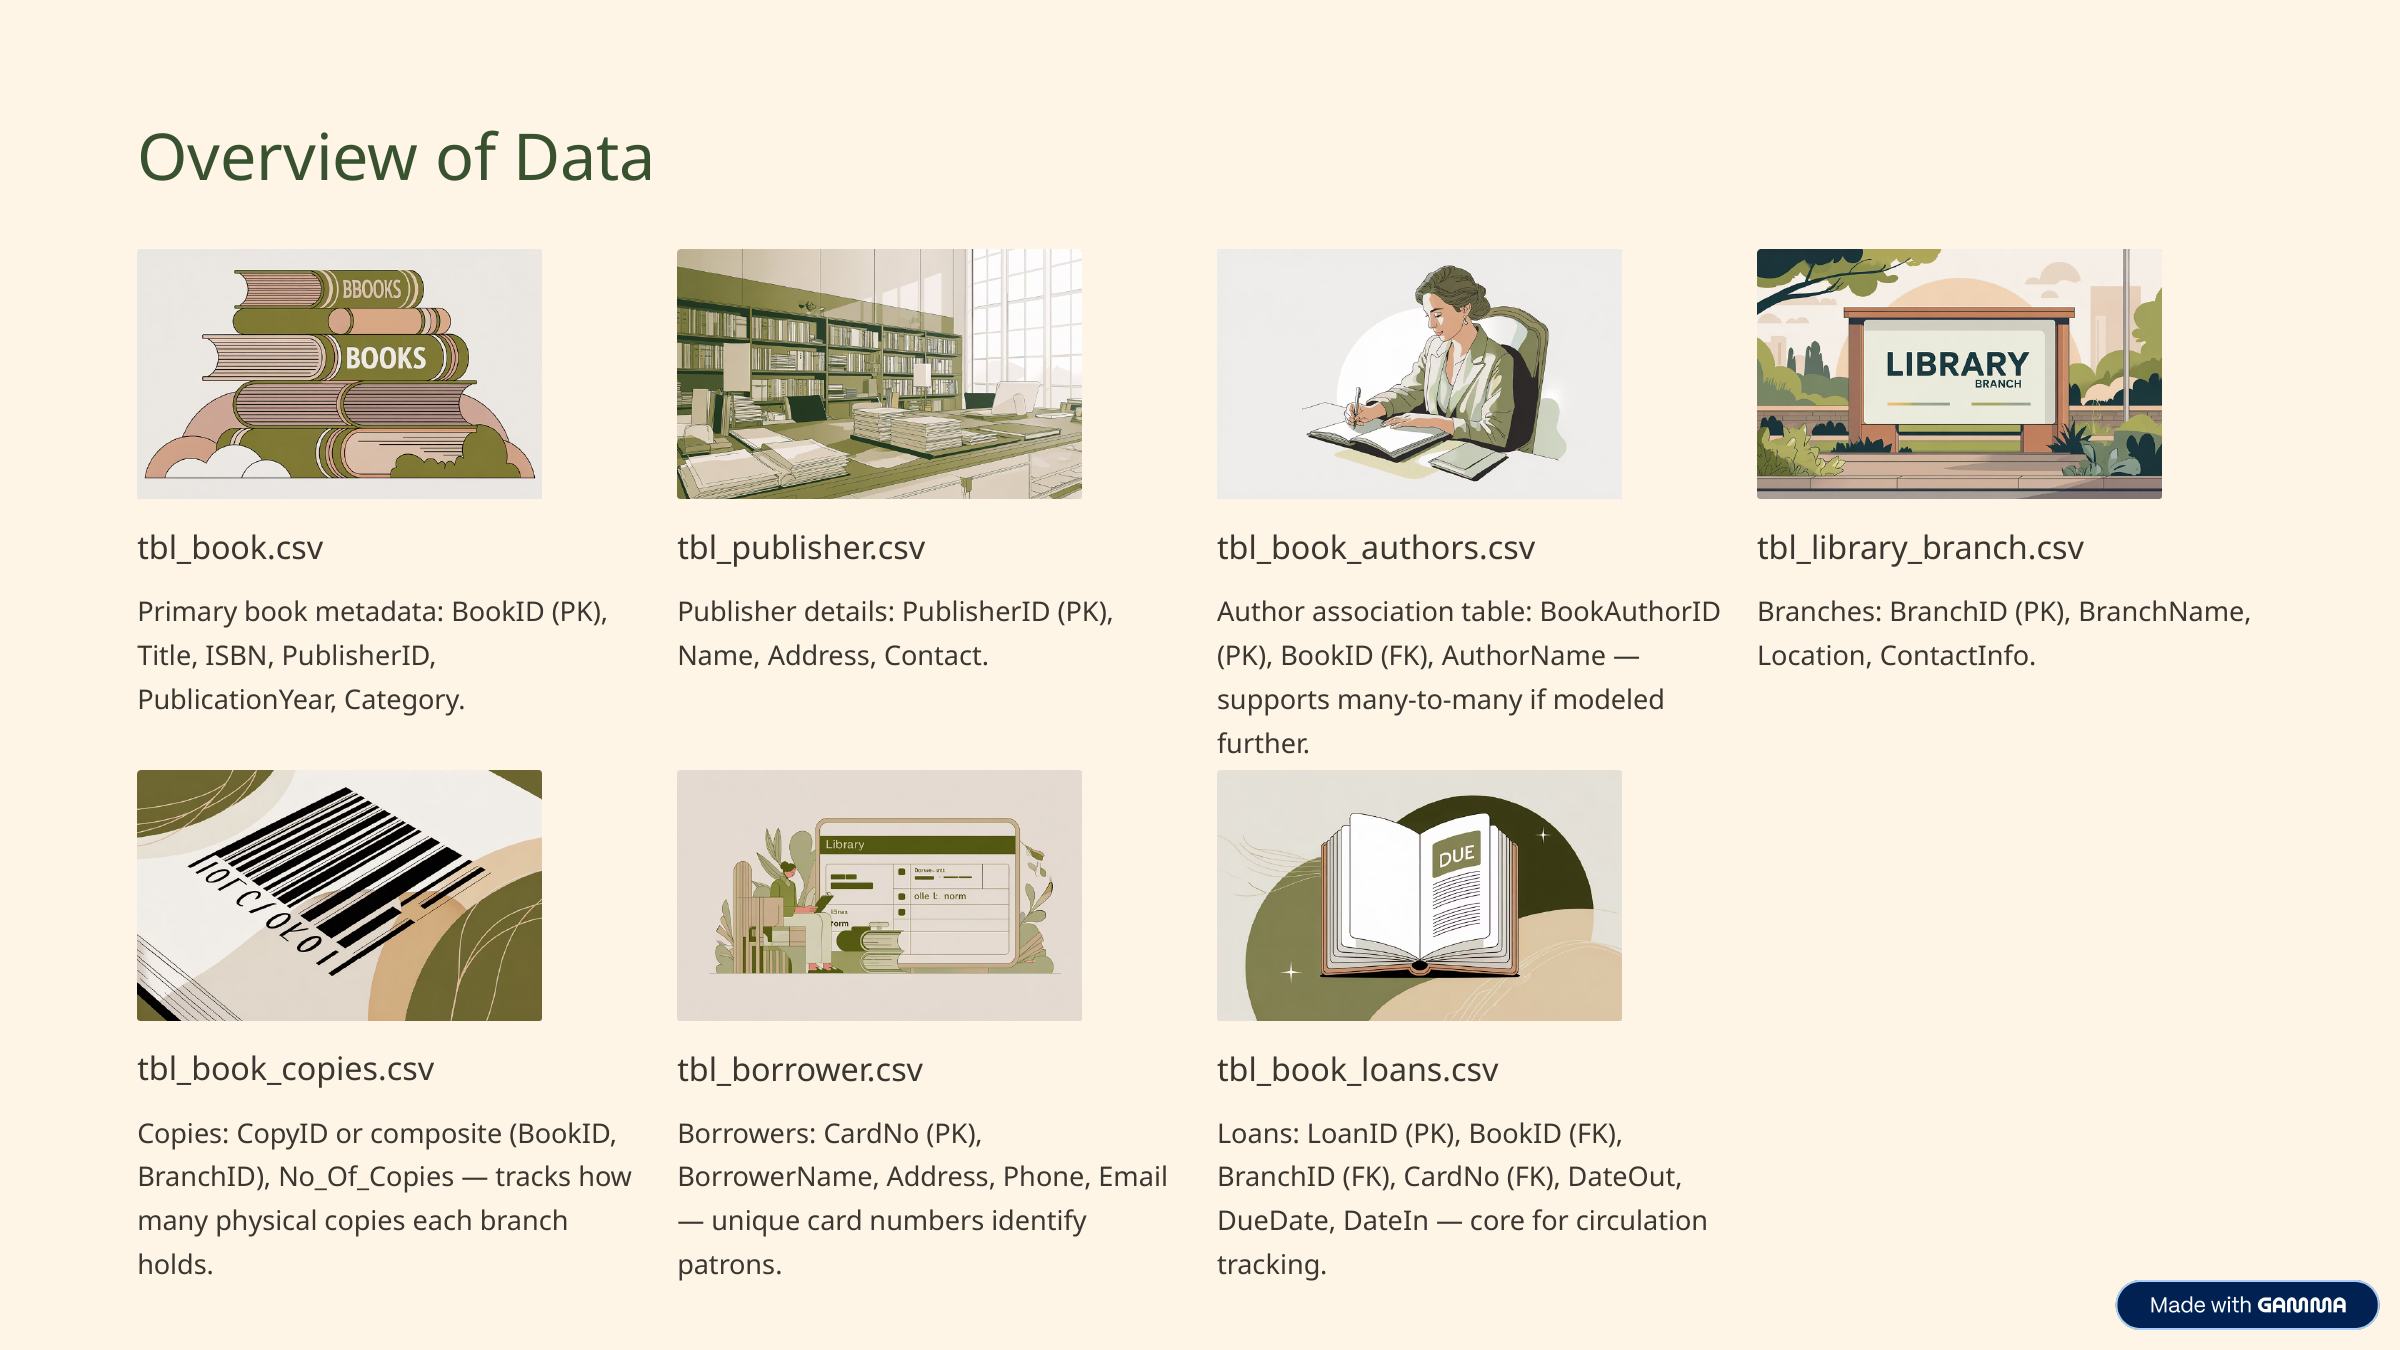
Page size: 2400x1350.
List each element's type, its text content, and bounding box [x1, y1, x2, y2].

text_box Author association table: BookAuthorID (PK), BookID (FK), AuthorName — supports many-to-many if modeled further. [1217, 583, 1723, 716]
picture [2106, 1271, 2389, 1339]
text_box tbl_book.csv [137, 526, 461, 567]
text_box Borrowers: CardNo (PK), BorrowerName, Address, Phone, Email — unique card numbers identify patrons. [677, 1104, 1183, 1237]
text_box tbl_borrower.csv [677, 1047, 1001, 1089]
picture [137, 770, 542, 1021]
picture [677, 249, 1082, 499]
picture [1756, 249, 2162, 499]
picture [137, 249, 542, 499]
text_box tbl_book_copies.csv [137, 1047, 461, 1089]
text_box Overview of Data [137, 113, 785, 195]
text_box tbl_book_authors.csv [1217, 526, 1551, 567]
text_box Primary book metadata: BookID (PK), Title, ISBN, PublisherID, PublicationYear, Category. [137, 583, 643, 716]
text_box tbl_library_branch.csv [1757, 526, 2105, 567]
picture [677, 770, 1082, 1021]
text_box tbl_publisher.csv [677, 526, 1001, 567]
picture [1217, 770, 1622, 1021]
text_box Copies: CopyID or composite (BookID, BranchID), No_Of_Copies — tracks how many physical copies each branch holds. [137, 1104, 643, 1237]
picture [1217, 249, 1622, 499]
text_box Publisher details: PublisherID (PK), Name, Address, Contact. [677, 583, 1183, 672]
text_box Loans: LoanID (PK), BookID (FK), BranchID (FK), CardNo (FK), DateOut, DueDate, DateIn — core for circulation tracking. [1217, 1104, 1723, 1237]
text_box Branches: BranchID (PK), BranchName, Location, ContactInfo. [1757, 583, 2263, 672]
text_box tbl_book_loans.csv [1217, 1047, 1541, 1089]
